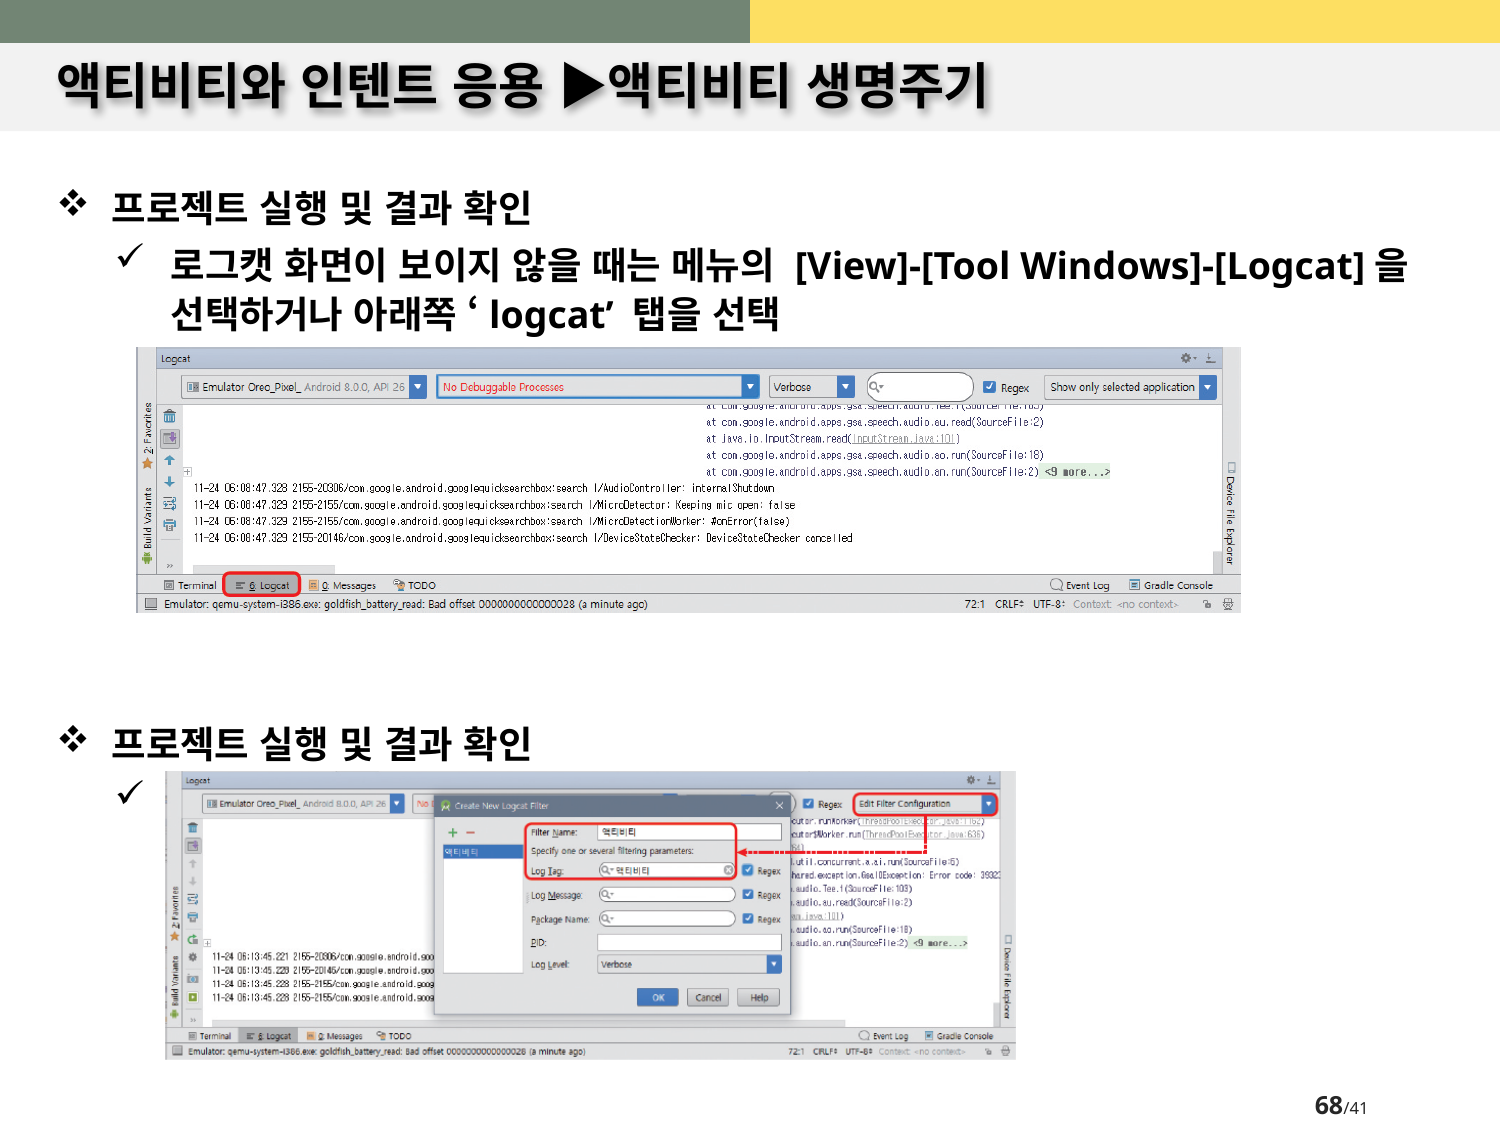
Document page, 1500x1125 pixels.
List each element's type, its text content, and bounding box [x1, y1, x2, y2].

title 액티비티와 인텐트 응용 ▶액티비티 생명주기 [41, 42, 1459, 128]
picture [158, 771, 1022, 1066]
picture [127, 344, 1252, 618]
list 프로젝트 실행 및 결과 확인 로그캣 화면이 보이지 않을 때는 메뉴의 [View]-[Tool Windows]-[Logcat]을 선택하거나 아래쪽 ‘logcat’ 탭을 선택 프로젝트 실행 및 결과 확인 로그필터 등록 [41, 172, 1459, 1048]
